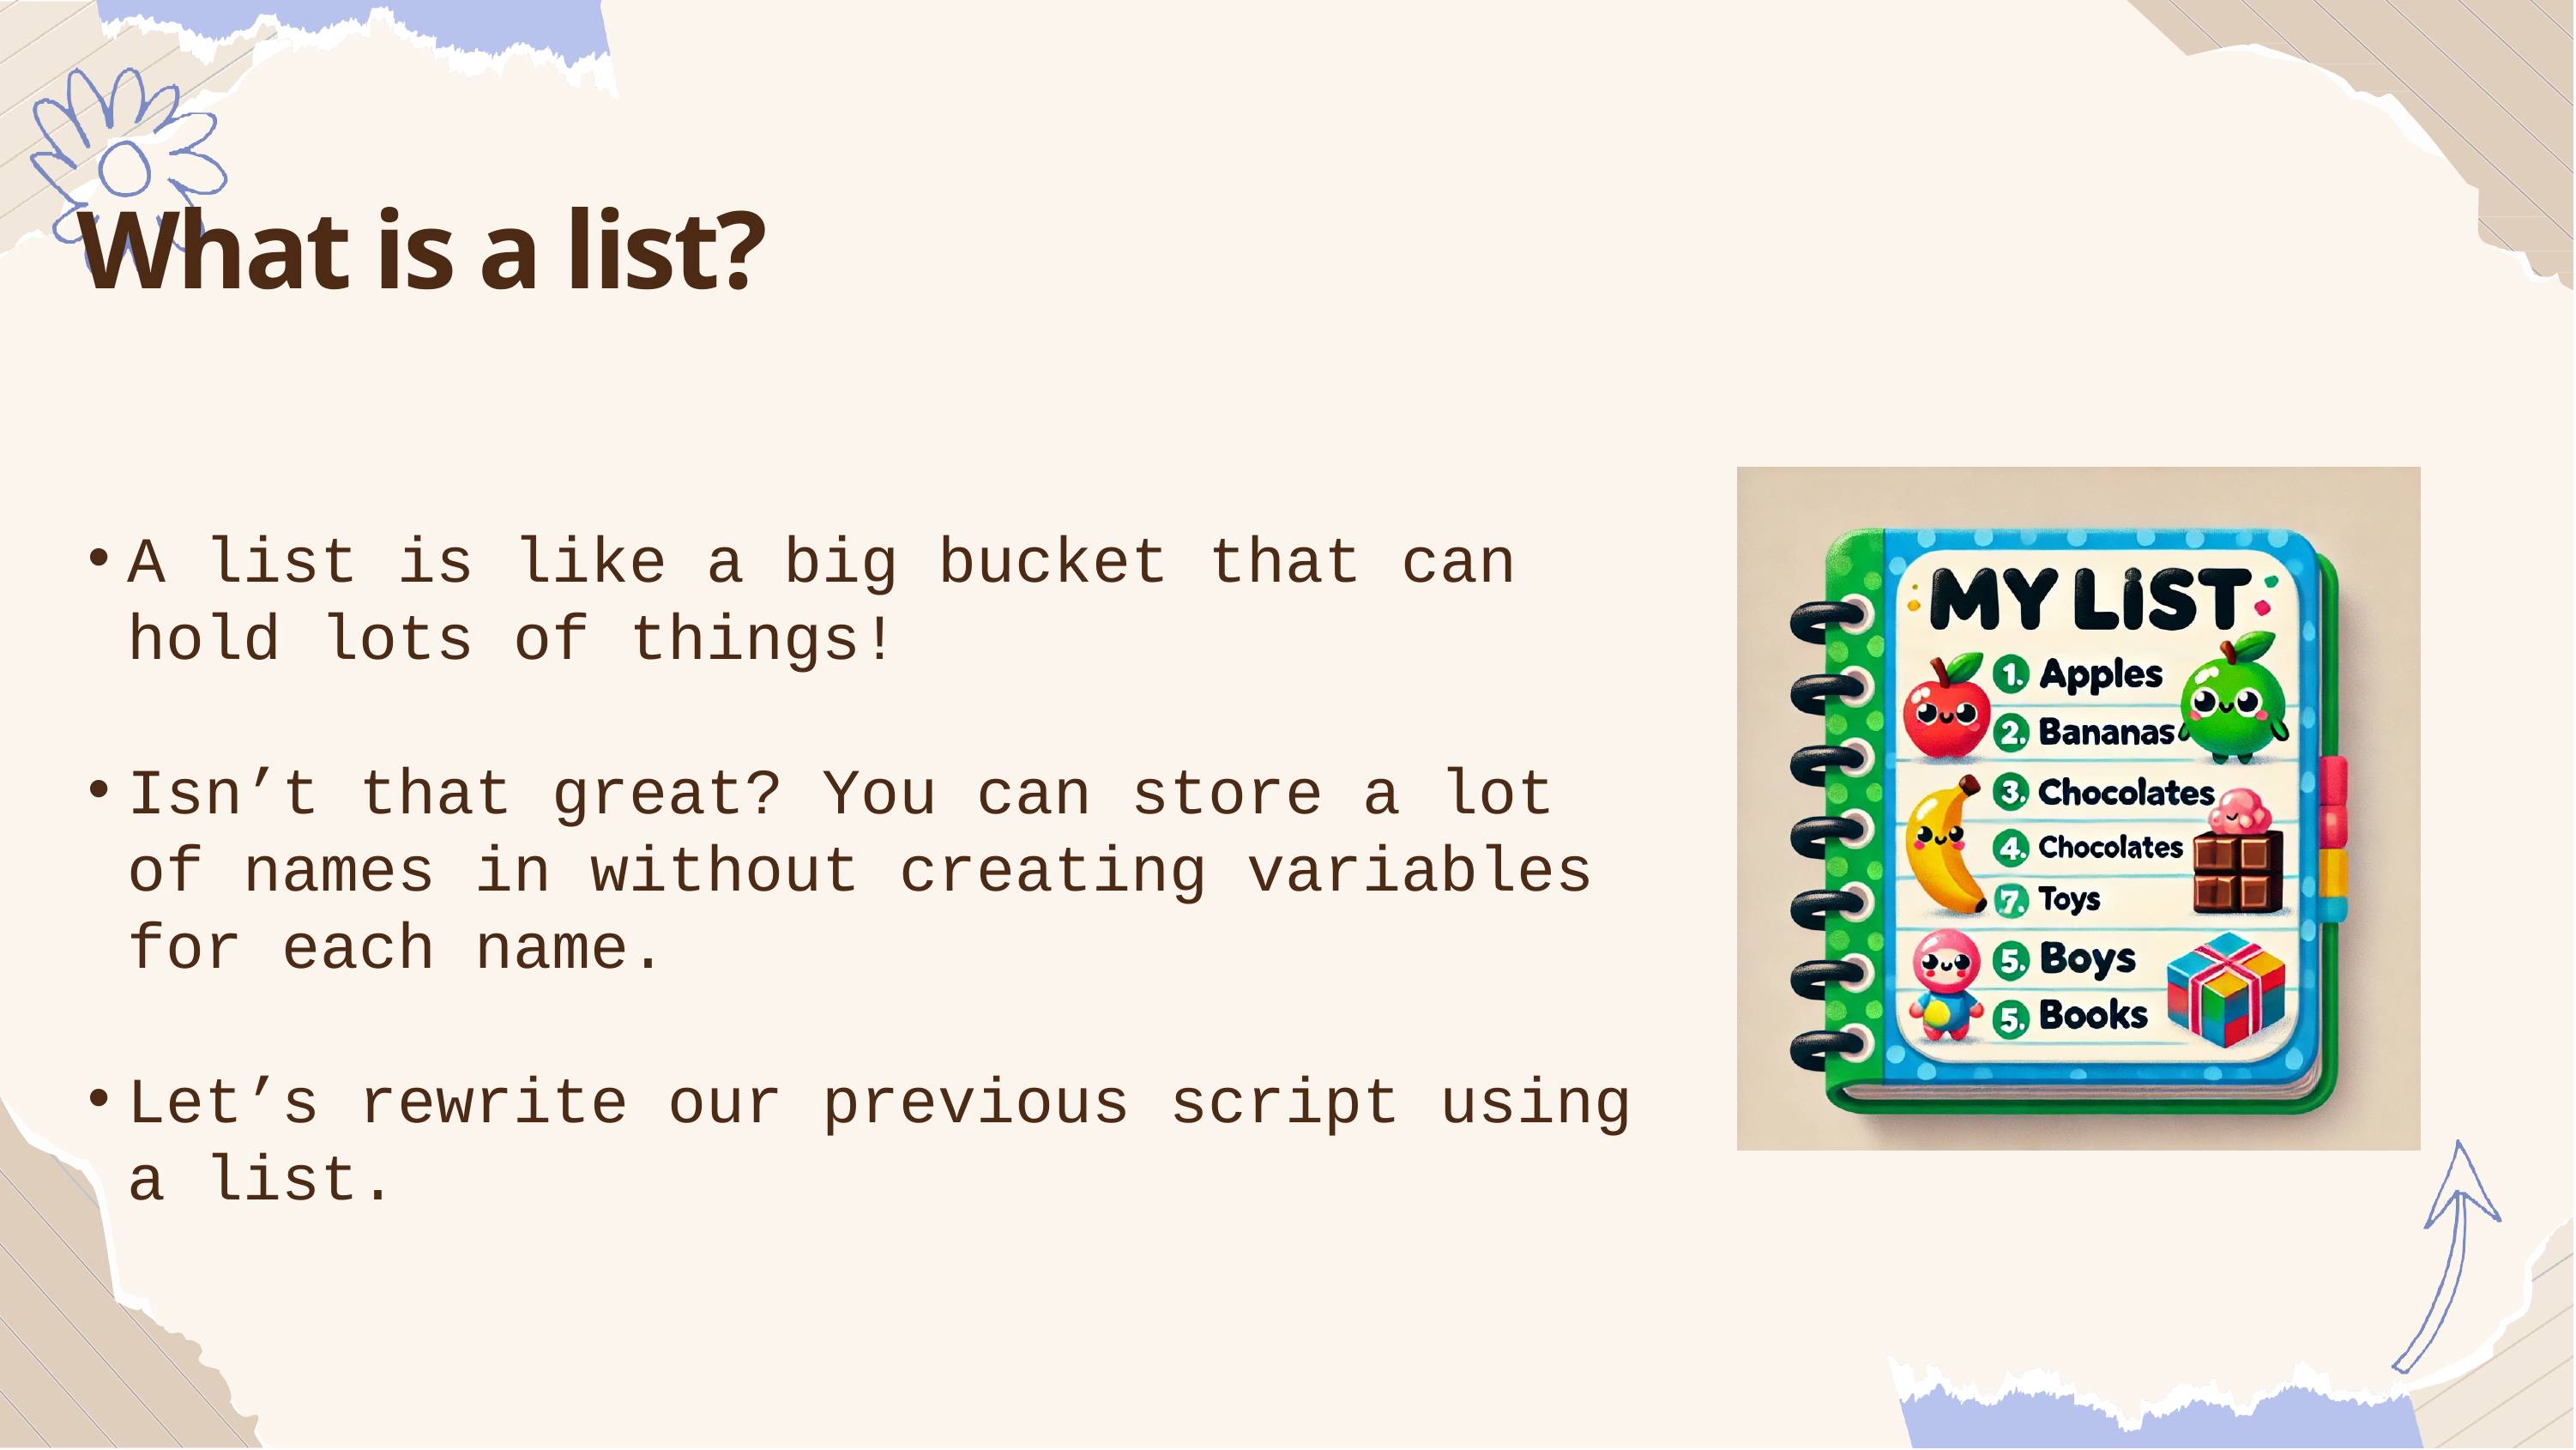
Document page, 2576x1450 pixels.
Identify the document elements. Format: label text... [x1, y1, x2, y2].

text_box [2127, 0, 2574, 293]
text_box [0, 1095, 275, 1448]
title What is a list? [75, 179, 2211, 424]
text_box A list is like a big bucket that can hold lots of things! Isn’t that great? You can store a lot of names in without creating variables for each name. Let’s rewrite our previous script using a list. [75, 511, 1663, 1219]
picture [0, 0, 619, 276]
picture [1737, 467, 2574, 1448]
